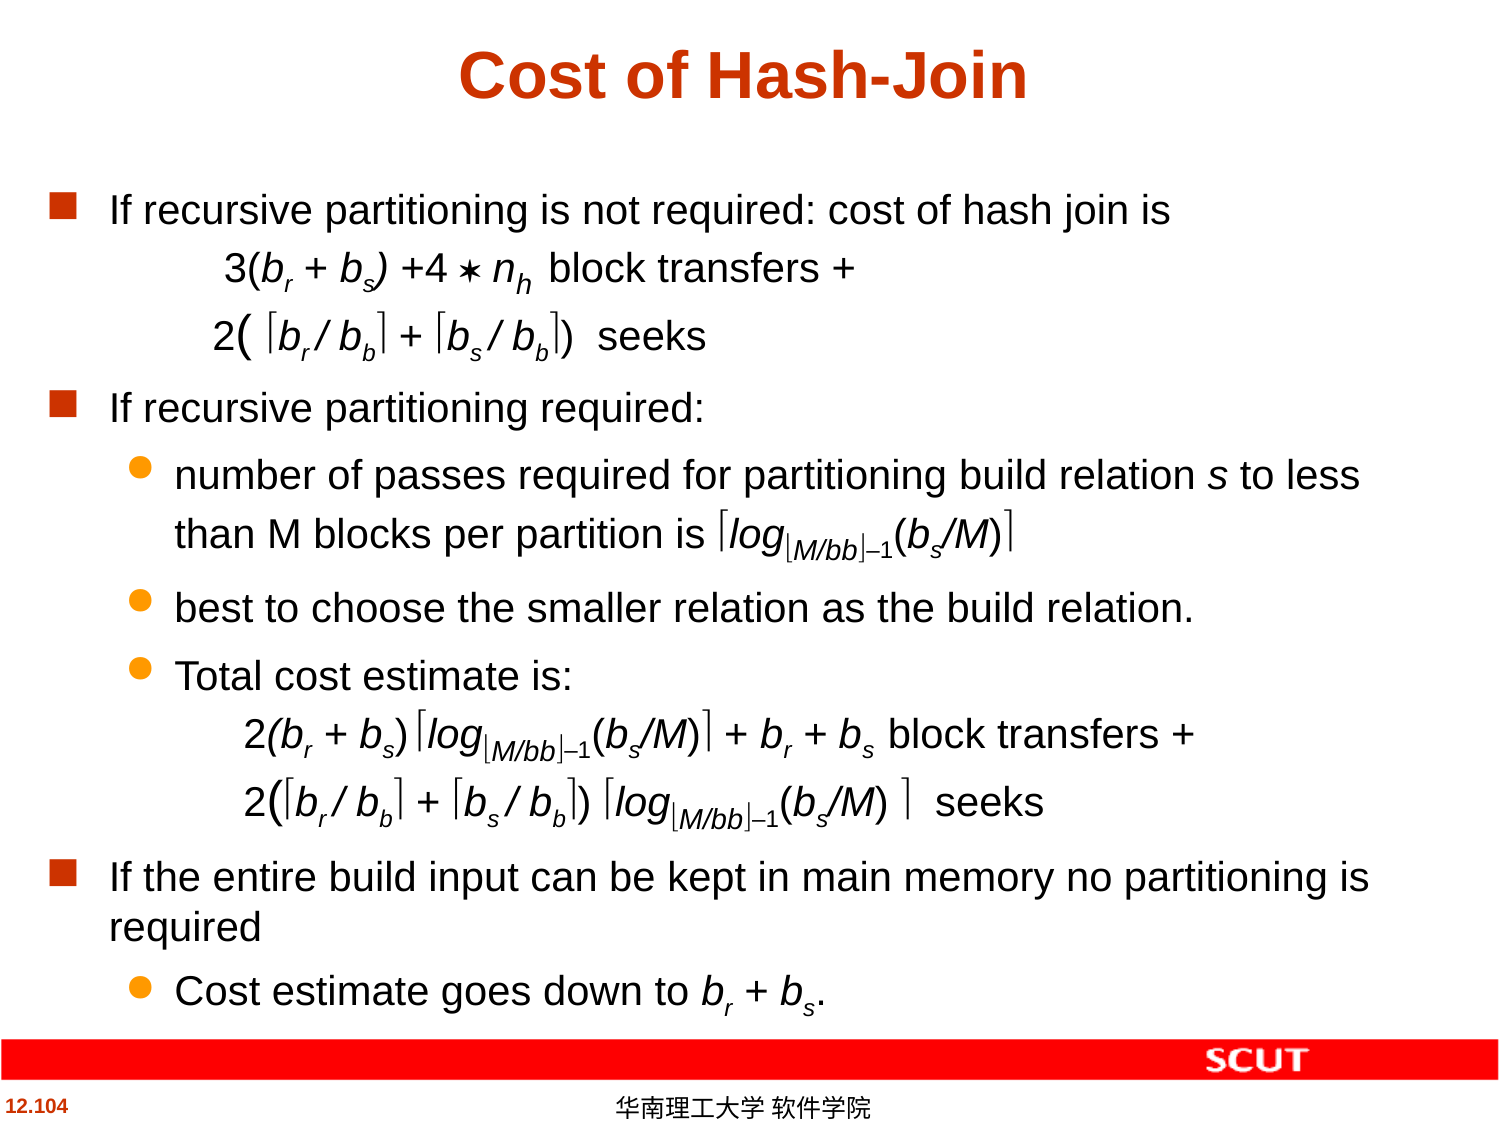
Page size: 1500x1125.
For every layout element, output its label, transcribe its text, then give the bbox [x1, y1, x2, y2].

list If recursive partitioning is not required: cost of hash join is 3(br + bs) +4  nh block transfers + 2( br / bb + bs / bb) seeks If recursive partitioning required: number of passes required for partitioning build relation s to less than M blocks per partition is logM/bb–1(bs/M) best to choose the smaller relation as the build relation. Total cost estimate is: 2(br + bs) logM/bb–1(bs/M) + br + bs block transfers + 2(br / bb + bs / bb) logM/bb–1(bs/M)  seeks If the entire build input can be kept in main memory no partitioning is required Cost estimate goes down to br + bs. [37, 174, 1450, 1038]
title Cost of Hash-Join [37, 18, 1452, 120]
picture [0, 1038, 1500, 1083]
